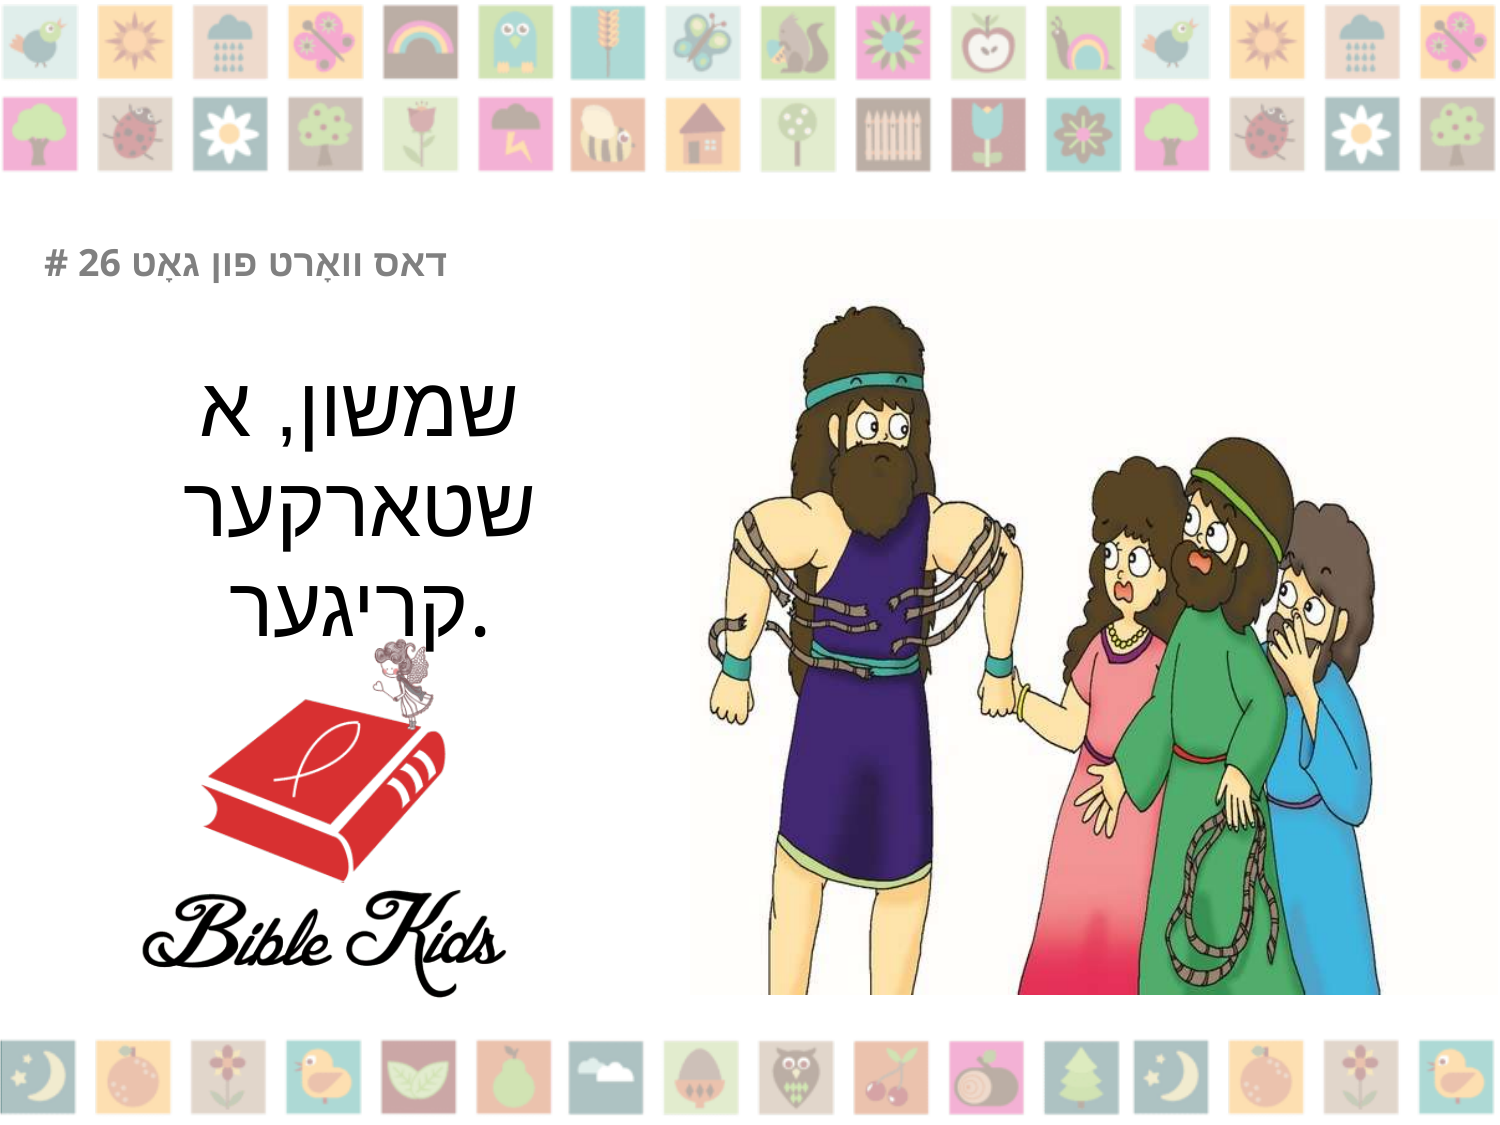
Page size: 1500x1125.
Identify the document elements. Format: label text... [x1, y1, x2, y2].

text_box שמשון, א שטארקער קריגער. [29, 345, 685, 661]
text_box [0, 1028, 1500, 1118]
picture [690, 219, 1498, 996]
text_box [0, 3, 1500, 181]
text_box # 26 דאס וואָרט פון גאָט [29, 231, 606, 292]
picture [117, 600, 544, 1027]
